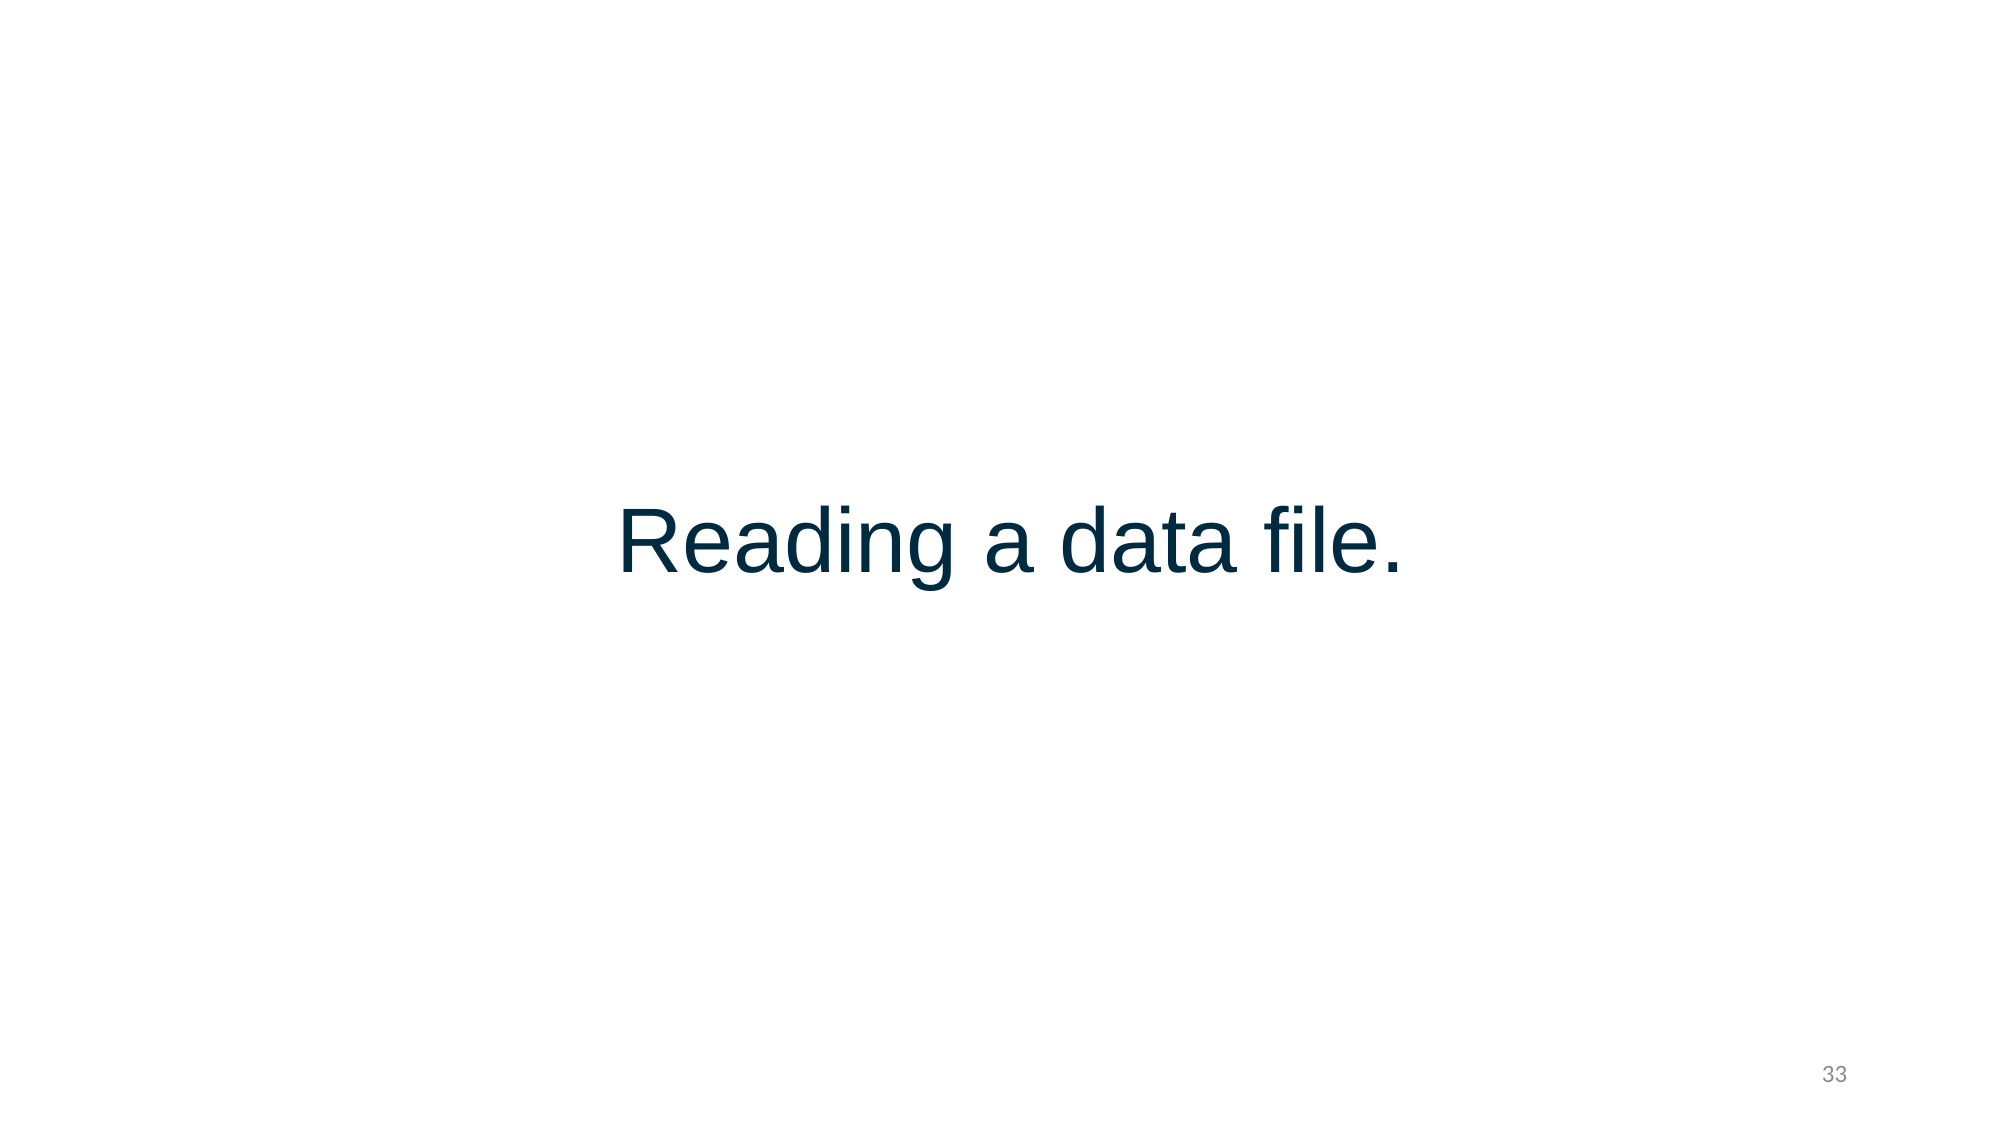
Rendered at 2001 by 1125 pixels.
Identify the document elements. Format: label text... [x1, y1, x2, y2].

title Reading a data file. [149, 433, 1874, 652]
slide_number 33 [1412, 1042, 1863, 1103]
